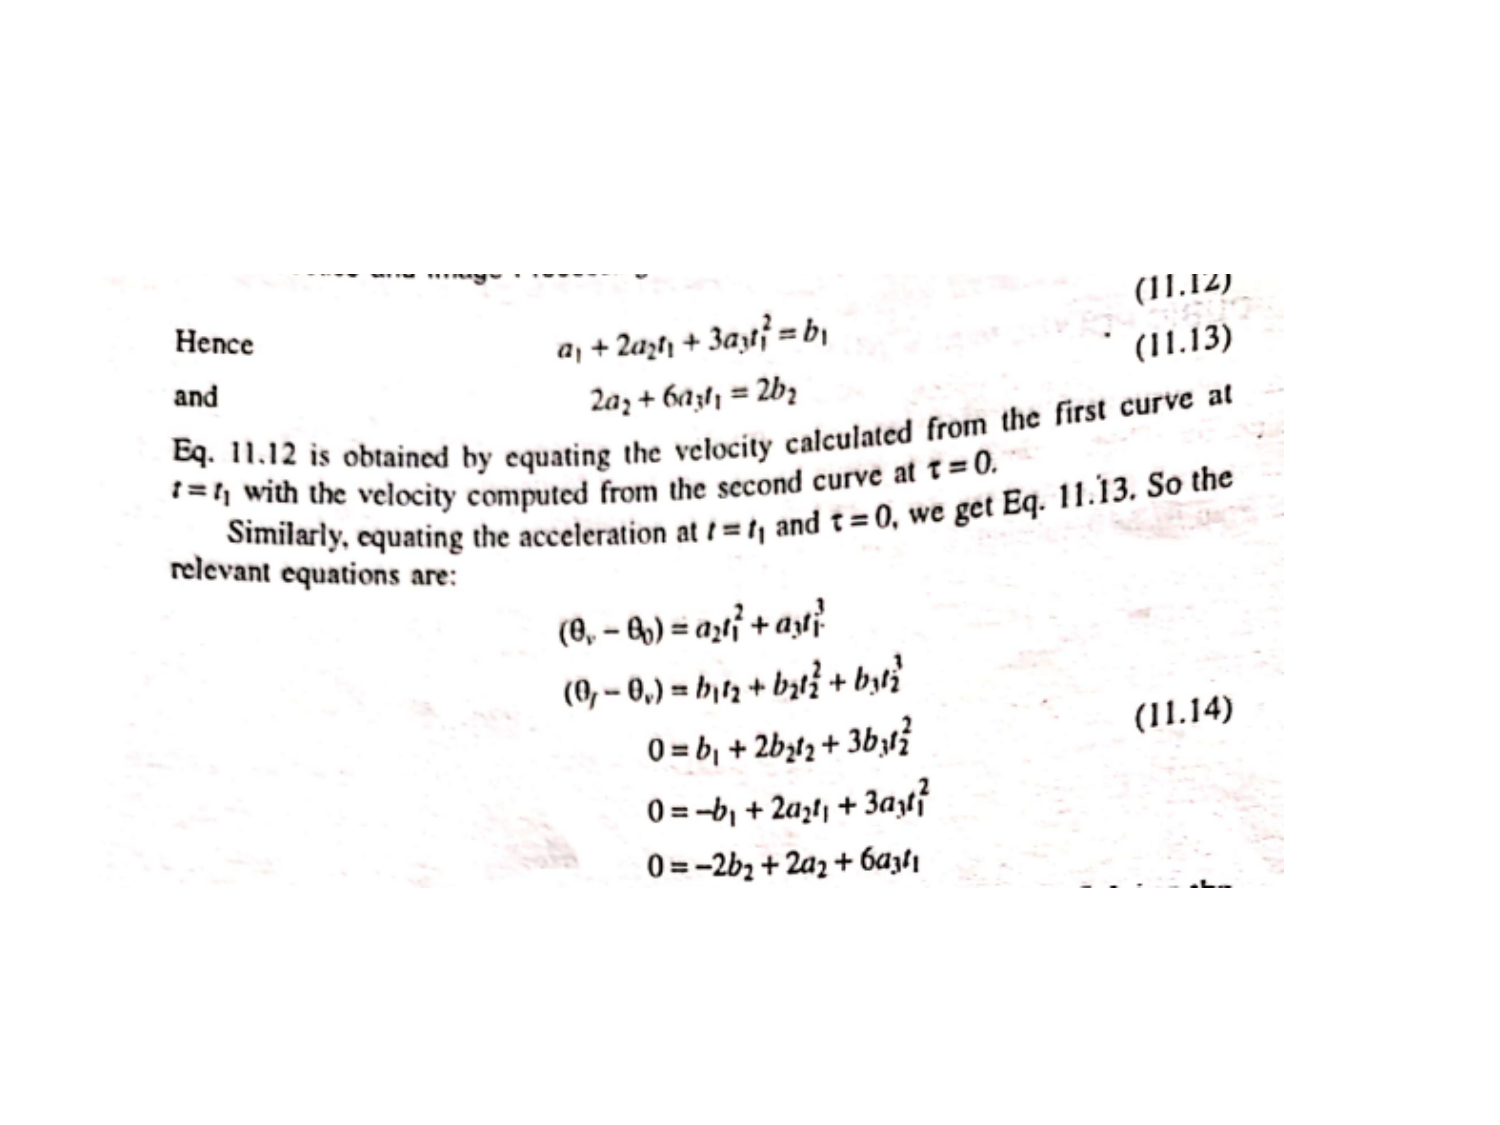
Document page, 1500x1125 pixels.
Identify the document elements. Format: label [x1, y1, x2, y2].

picture [99, 274, 1284, 888]
